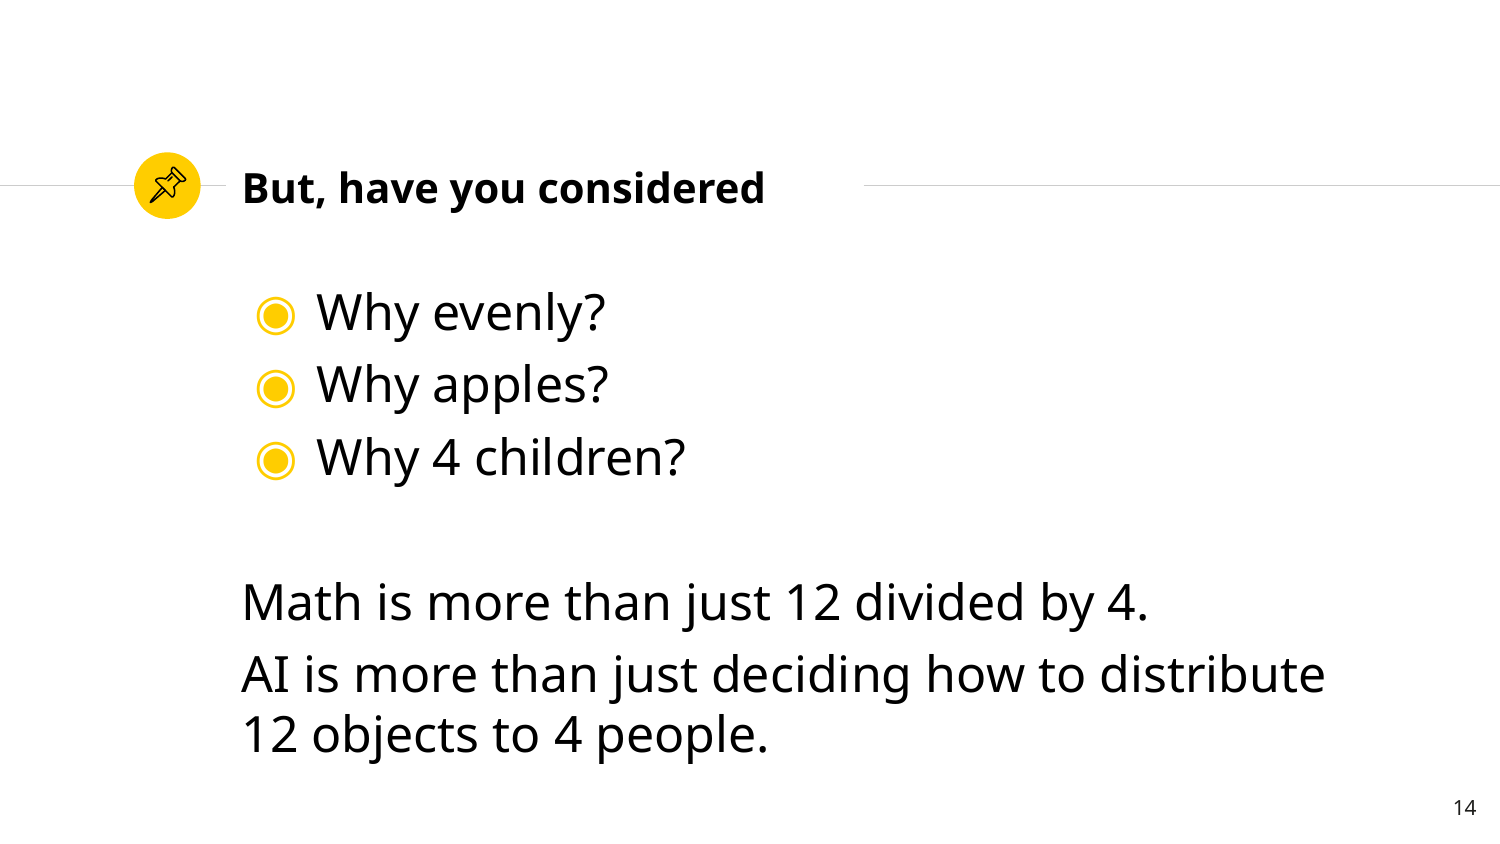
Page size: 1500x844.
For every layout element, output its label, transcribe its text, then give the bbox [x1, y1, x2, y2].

list Why evenly? Why apples? Why 4 children? Math is more than just 12 divided by 4. AI is more than just deciding how to distribute 12 objects to 4 people. [226, 265, 1344, 776]
title But, have you considered [226, 151, 863, 223]
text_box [150, 166, 186, 203]
slide_number ‹#› [1401, 779, 1492, 844]
